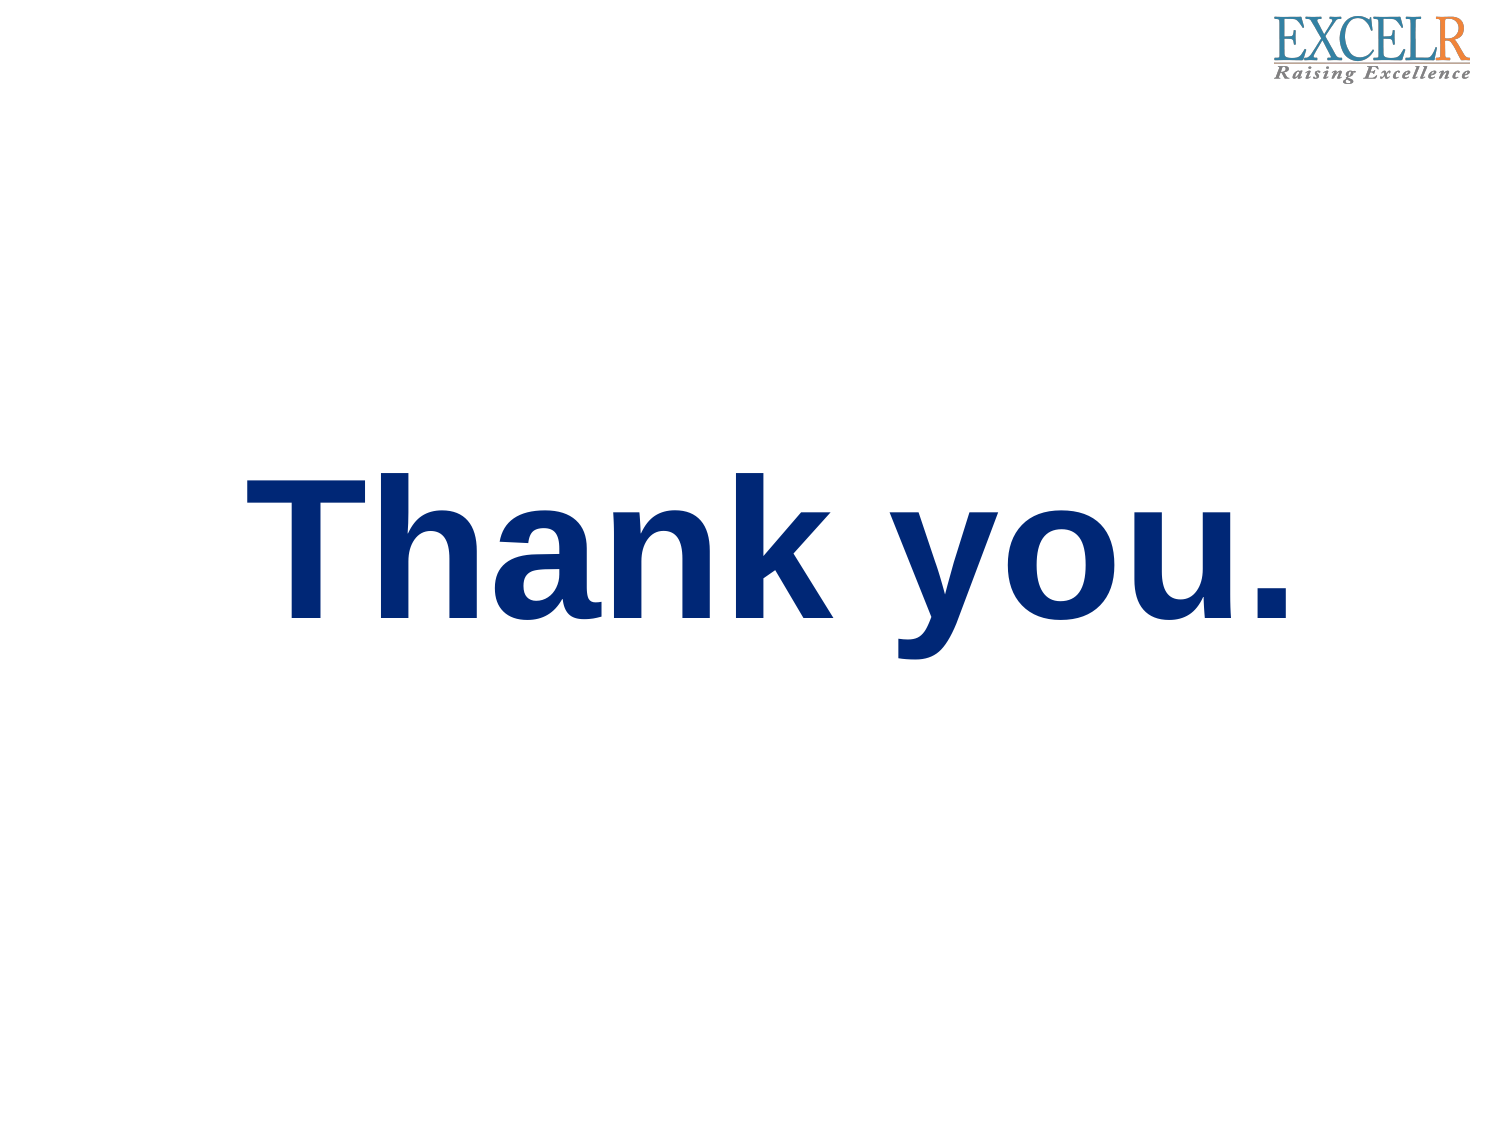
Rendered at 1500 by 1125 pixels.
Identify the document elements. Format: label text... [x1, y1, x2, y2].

picture [1274, 16, 1470, 85]
text_box Thank you. [229, 411, 1417, 667]
